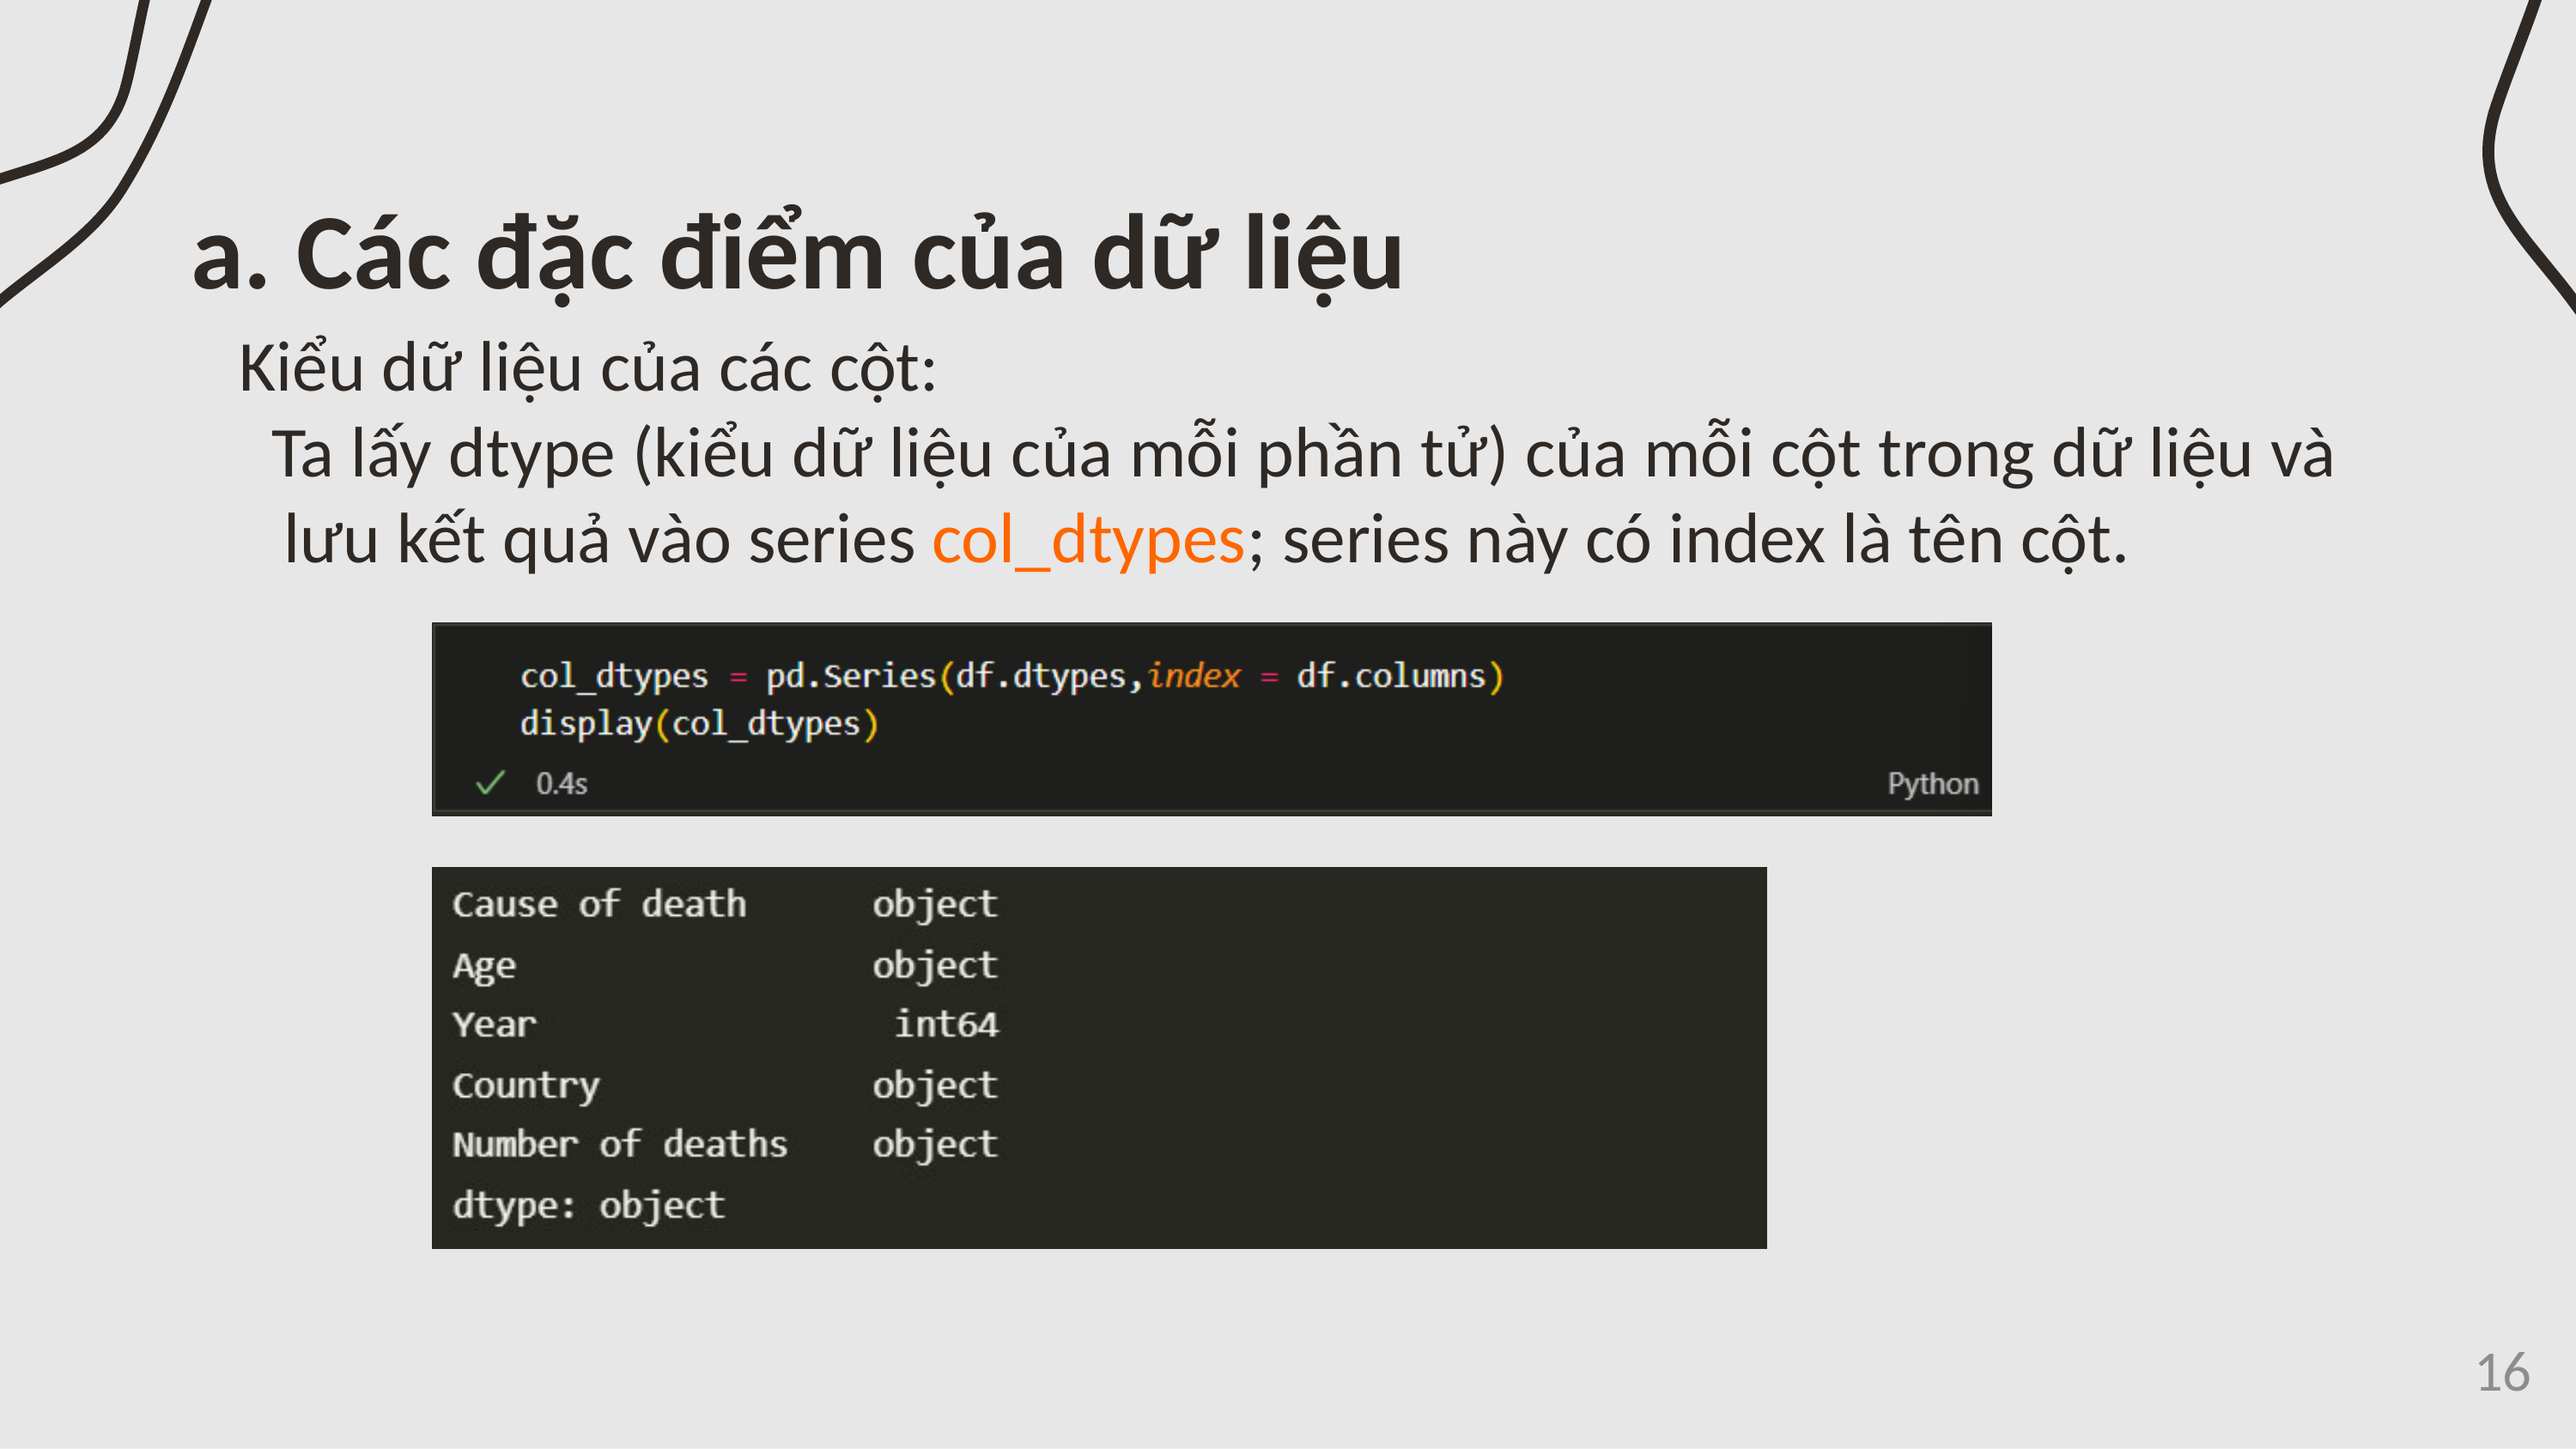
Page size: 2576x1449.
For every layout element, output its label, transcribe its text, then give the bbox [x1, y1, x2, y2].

picture [432, 622, 1992, 816]
text_box Kiểu dữ liệu của các cột: Ta lấy dtype (kiểu dữ liệu của mỗi phần tử) của mỗi cột trong dữ liệu và lưu kết quả vào series col_dtypes; series này có index là tên cột. [237, 318, 2359, 578]
picture [432, 867, 1767, 1250]
slide_number 16 [2468, 1346, 2540, 1449]
title a. Các đặc điểm của dữ liệu [188, 179, 1411, 424]
